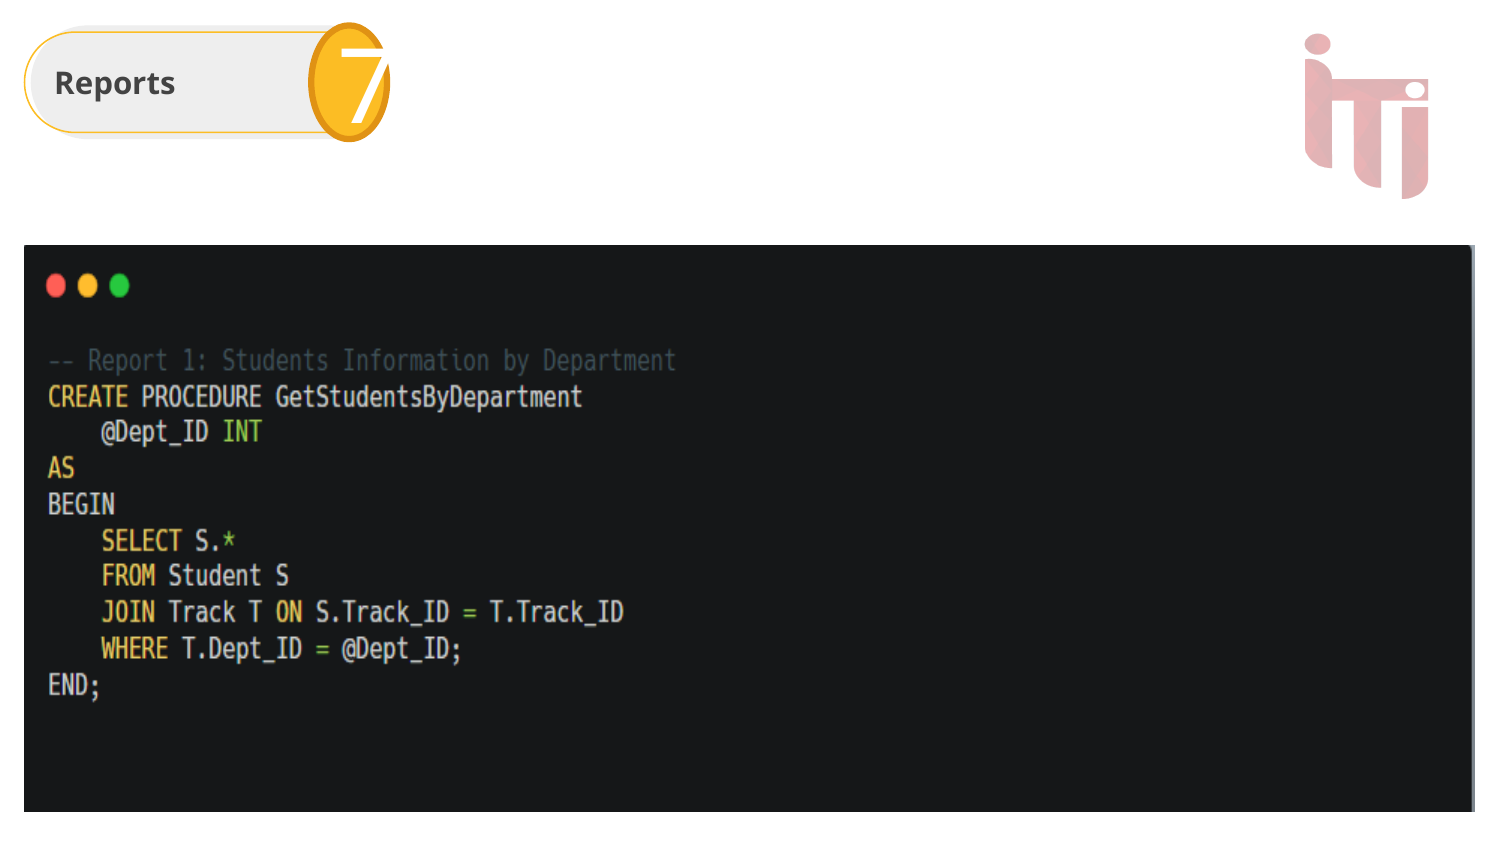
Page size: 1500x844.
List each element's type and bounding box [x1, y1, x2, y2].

picture [1293, 10, 1445, 199]
picture [24, 245, 1476, 812]
text_box [24, 25, 388, 140]
